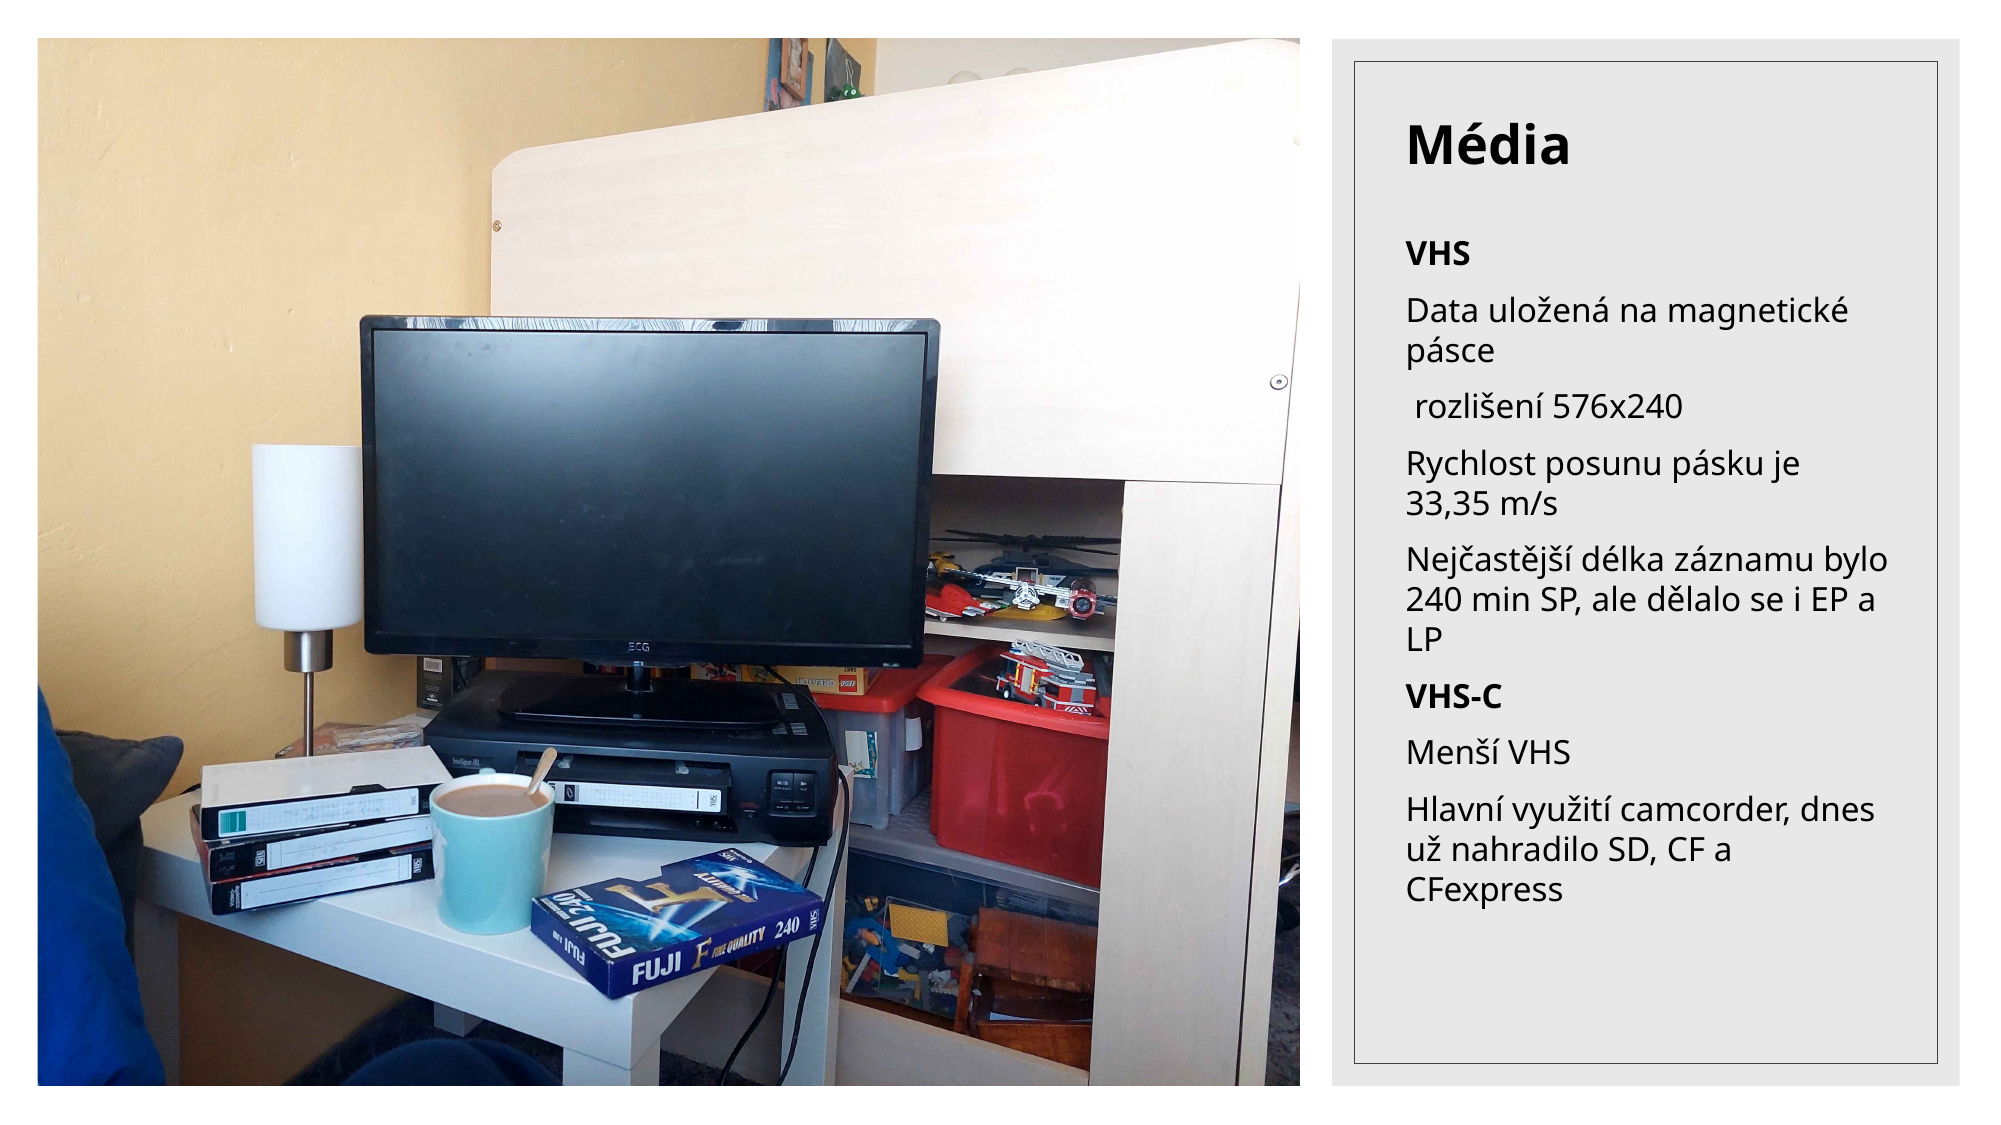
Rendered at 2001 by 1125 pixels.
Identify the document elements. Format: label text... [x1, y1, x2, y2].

text_box VHS Data uložená na magnetické pásce rozlišení 576x240 Rychlost posunu pásku je 33,35 m/s Nejčastější délka záznamu bylo 240 min SP, ale dělalo se i EP a LP VHS-C Menší VHS Hlavní využití camcorder, dnes už nahradilo SD, CF a CFexpress [1390, 224, 1907, 801]
title Média [1390, 98, 1907, 183]
picture [37, 38, 1300, 1086]
